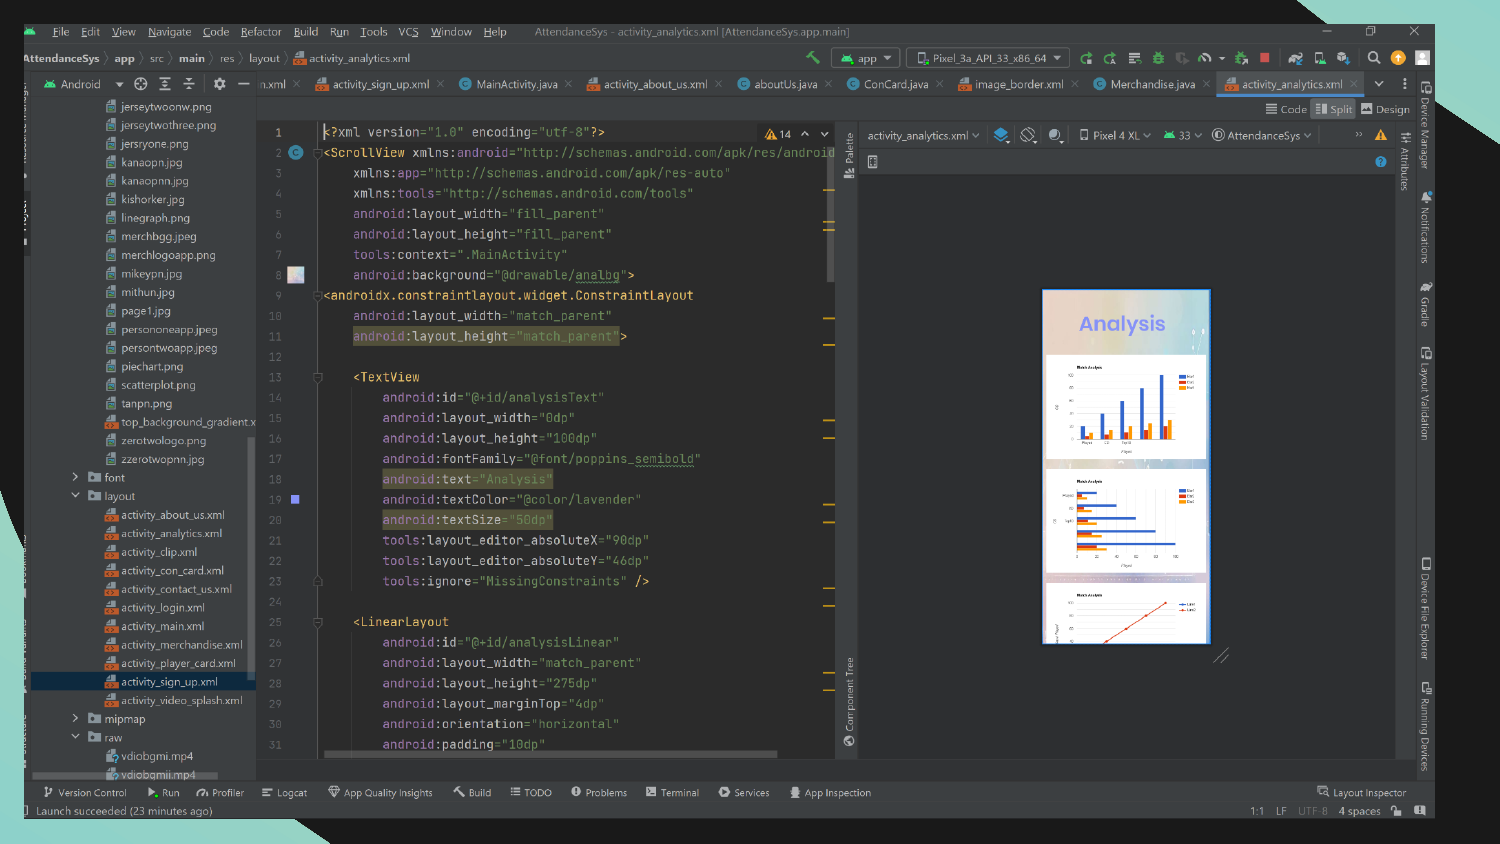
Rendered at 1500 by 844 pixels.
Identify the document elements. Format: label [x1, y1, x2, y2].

picture [24, 24, 1436, 819]
